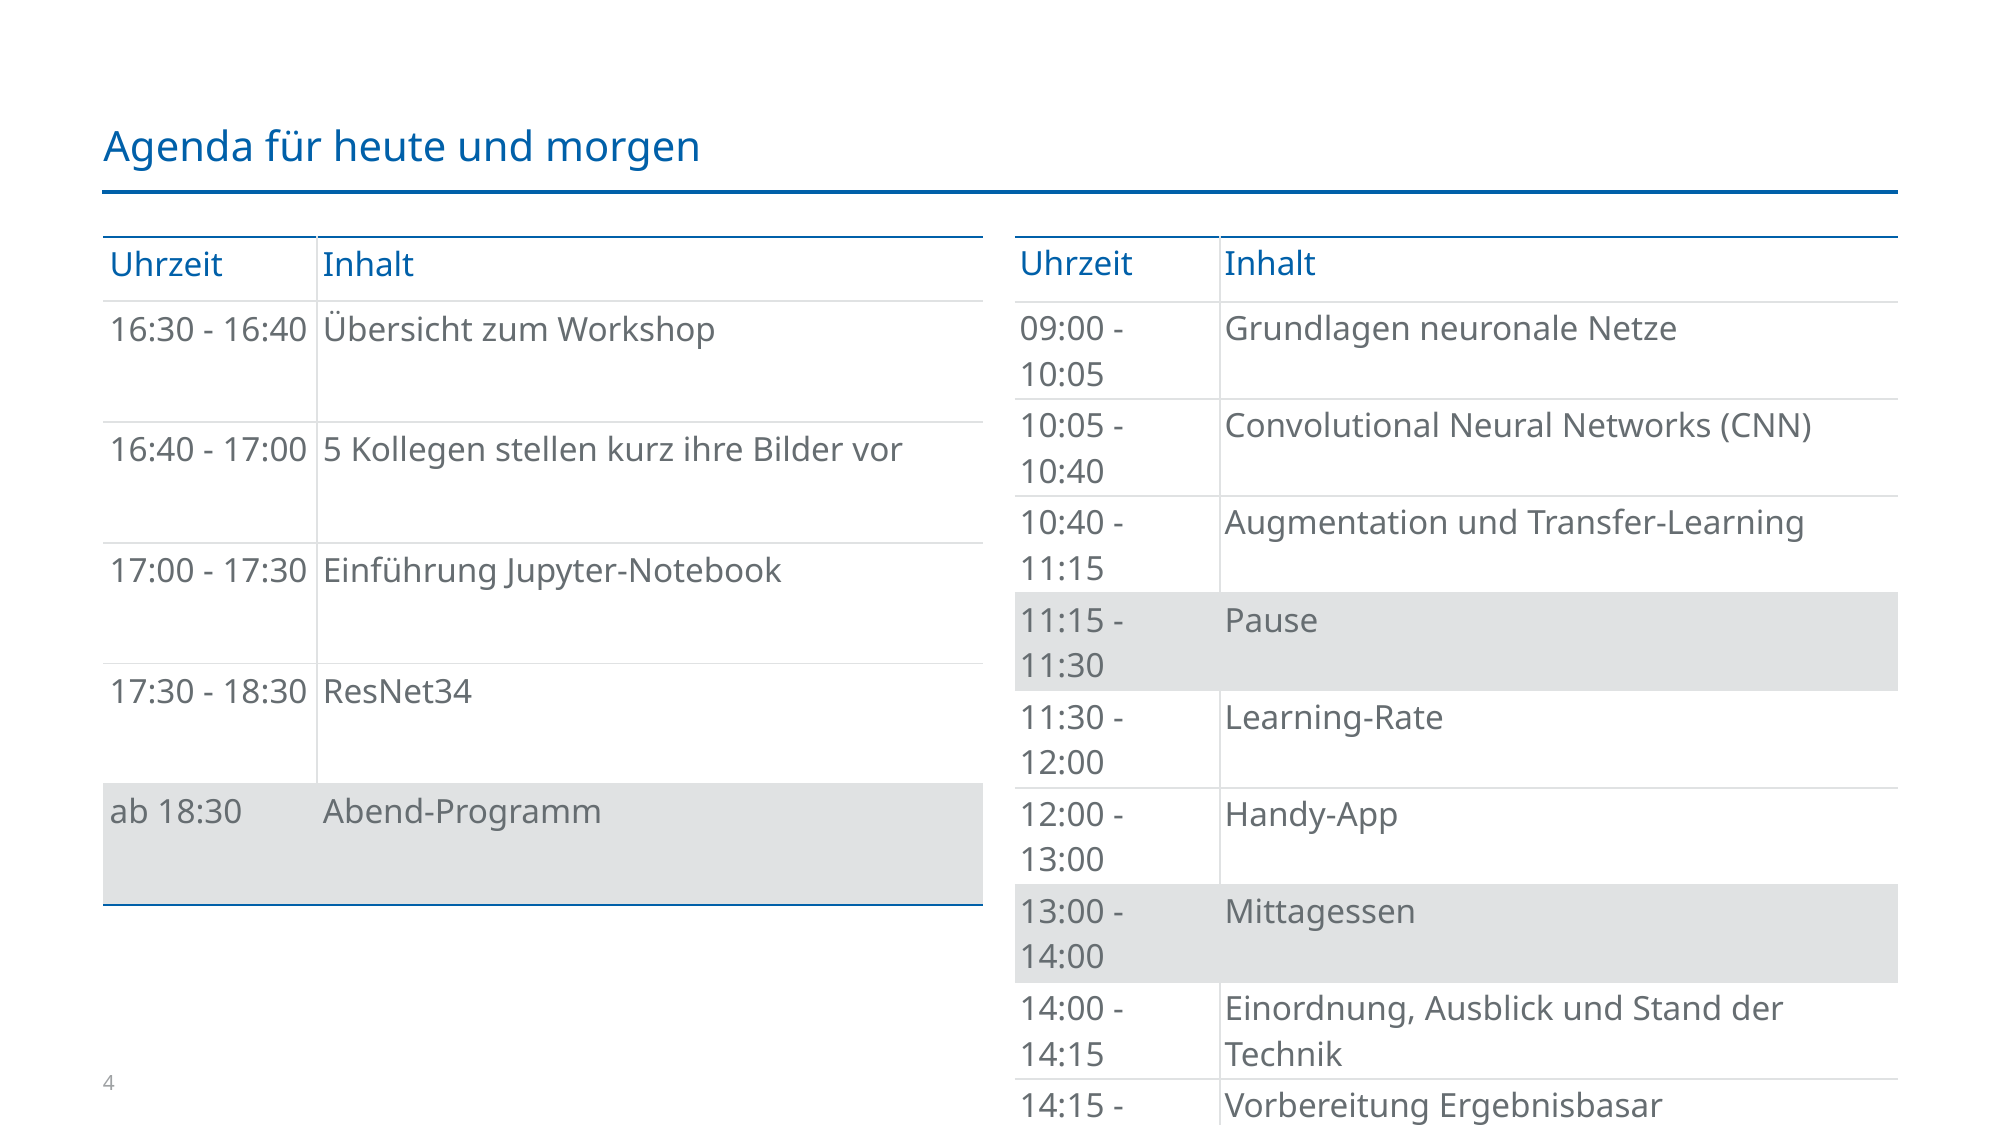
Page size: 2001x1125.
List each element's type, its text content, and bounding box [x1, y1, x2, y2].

table_cell 09:00 - 10:05 [1015, 303, 1219, 398]
table_header Uhrzeit [1015, 238, 1219, 301]
table_cell 10:40 - 11:15 [1015, 497, 1219, 592]
table_cell 11:30 - 12:00 [1015, 691, 1219, 787]
table_cell 12:00 - 13:00 [1015, 789, 1219, 884]
table_cell Einführung Jupyter-Notebook [318, 544, 983, 663]
table_cell 10:05 - 10:40 [1015, 400, 1219, 495]
table_cell 5 Kollegen stellen kurz ihre Bilder vor [318, 423, 983, 542]
table_cell Vorbereitung Ergebnisbasar [1221, 1080, 1898, 1125]
table_cell Grundlagen neuronale Netze [1221, 303, 1898, 398]
table_cell Handy-App [1221, 789, 1898, 884]
table_cell Learning-Rate [1221, 691, 1898, 787]
table_cell Mittagessen [1221, 886, 1898, 981]
table_cell Augmentation und Transfer-Learning [1221, 497, 1898, 592]
table_cell 16:30 - 16:40 [103, 302, 316, 421]
table_cell Abend-Programm [318, 785, 983, 904]
table_cell 11:15 - 11:30 [1015, 594, 1219, 690]
table_header Inhalt [1221, 238, 1898, 301]
table_cell Übersicht zum Workshop [318, 302, 983, 421]
table_cell Convolutional Neural Networks (CNN) [1221, 400, 1898, 495]
table_cell ResNet34 [318, 664, 983, 783]
table_cell 14:00 - 14:15 [1015, 983, 1219, 1078]
table_cell Einordnung, Ausblick und Stand der Technik [1221, 983, 1898, 1078]
slide_number 4 [102, 1065, 182, 1089]
list Agenda für heute und morgen [103, 116, 1898, 173]
table_cell 17:00 - 17:30 [103, 544, 316, 663]
table_cell 16:40 - 17:00 [103, 423, 316, 542]
table_header Uhrzeit [103, 238, 316, 300]
table_cell 13:00 - 14:00 [1015, 886, 1219, 981]
table_cell ab 18:30 [103, 785, 316, 904]
table_cell 14:15 - 14:45 [1015, 1080, 1219, 1125]
table_header Inhalt [318, 238, 983, 300]
table_cell 17:30 - 18:30 [103, 664, 316, 783]
table_cell Pause [1221, 594, 1898, 690]
